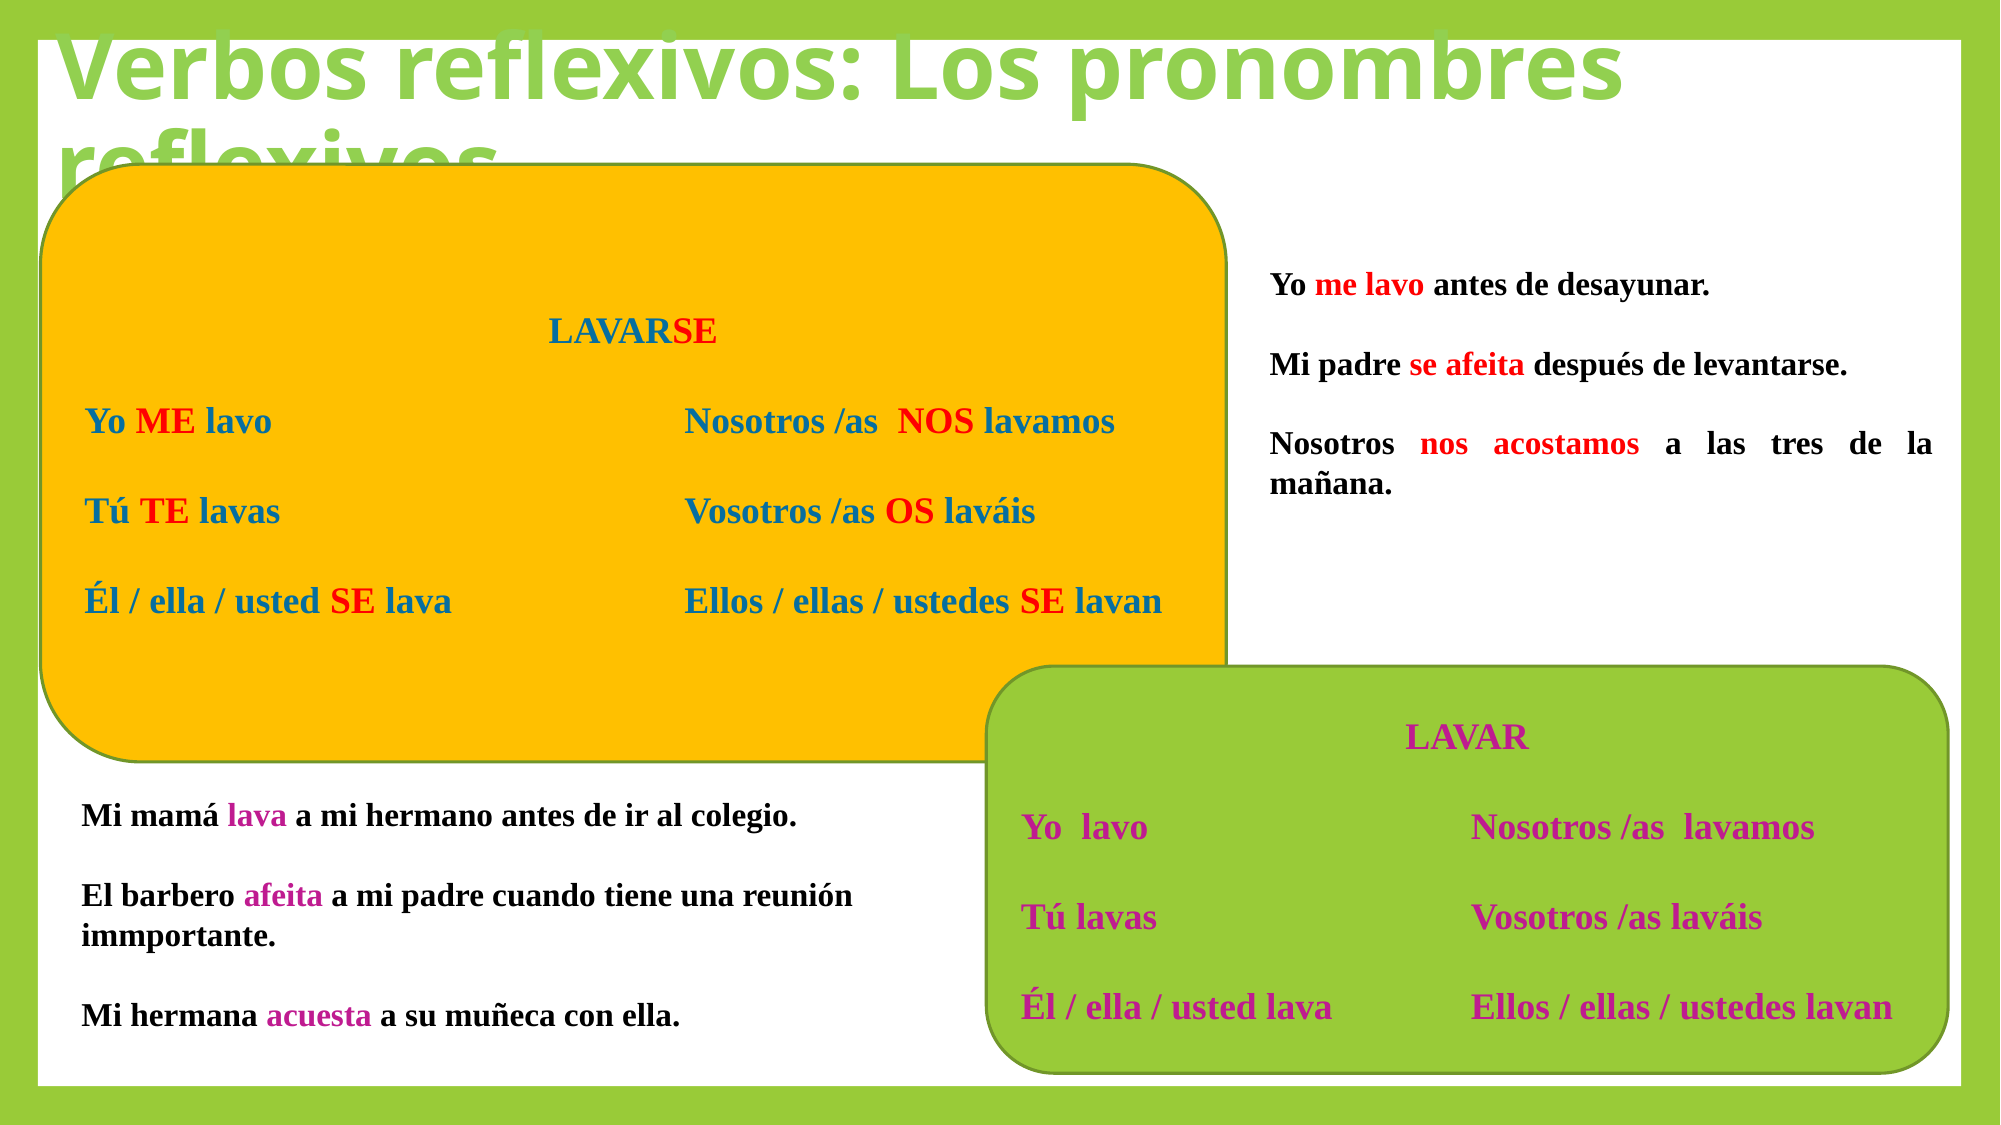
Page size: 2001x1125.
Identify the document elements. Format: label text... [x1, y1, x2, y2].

text_box Mi mamá lava a mi hermano antes de ir al colegio. El barbero afeita a mi padre cuando tiene una reunión immportante. Mi hermana acuesta a su muñeca con ella. [66, 785, 924, 1125]
text_box LAVAR Yo lavo Nosotros /as lavamos Tú lavas Vosotros /as laváis Él / ella / usted lava Ellos / ellas / ustedes lavan [984, 664, 1950, 1075]
text_box Yo me lavo antes de desayunar. Mi padre se afeita después de levantarse. Nosotros nos acostamos a las tres de la mañana. [1254, 209, 1949, 509]
title Verbos reflexivos: Los pronombres reflexivos [40, 56, 1956, 183]
text_box LAVARSE Yo ME lavo Nosotros /as NOS lavamos Tú TE lavas Vosotros /as OS laváis Él / ella / usted SE lava Ellos / ellas / ustedes SE lavan [38, 162, 1228, 764]
